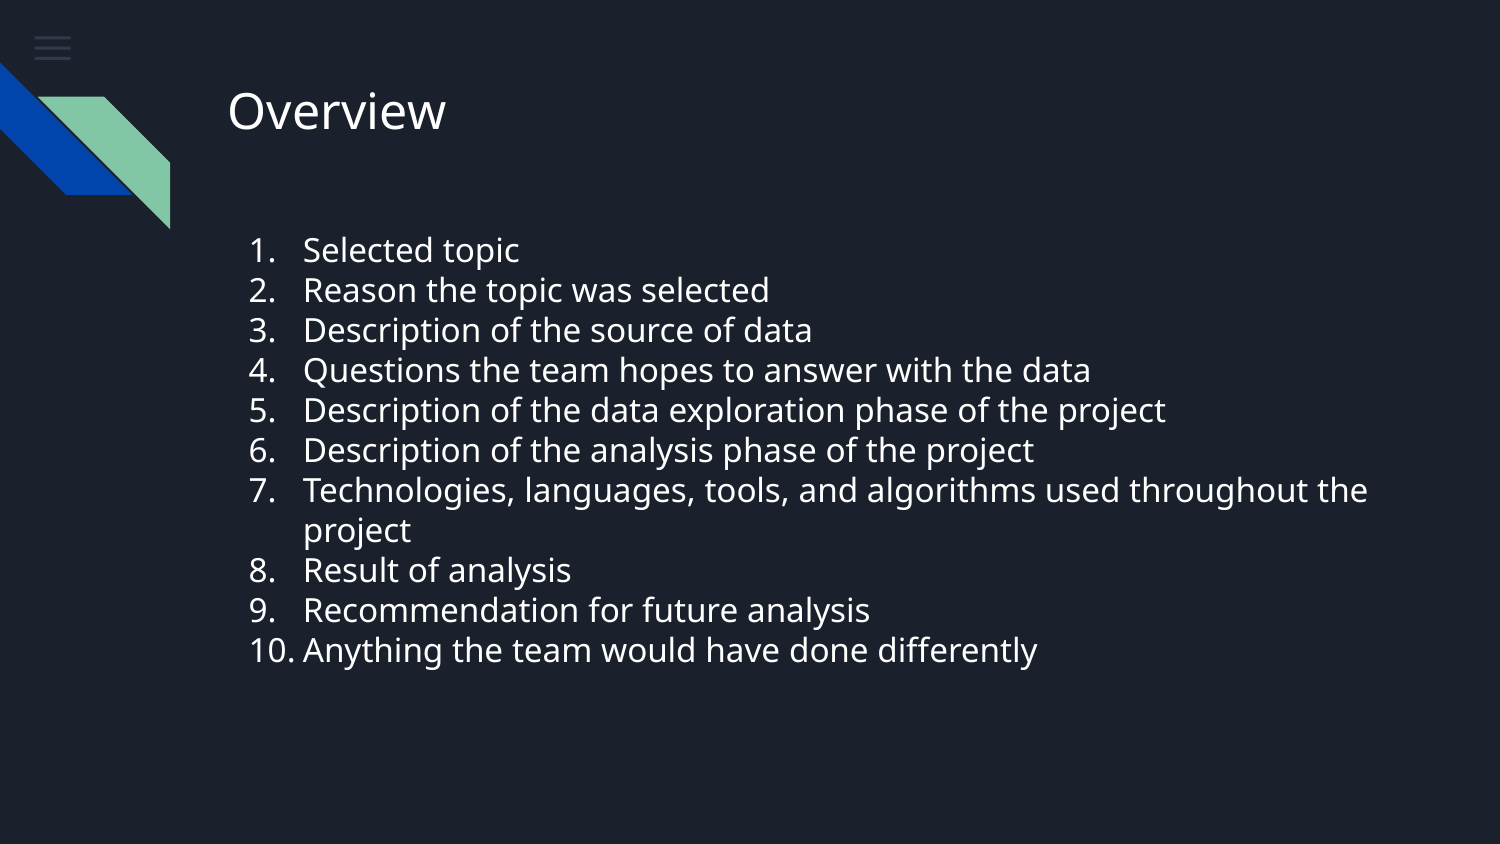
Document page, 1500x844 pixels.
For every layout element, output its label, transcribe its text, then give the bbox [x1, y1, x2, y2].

title Overview [212, 64, 1368, 214]
list Selected topic Reason the topic was selected Description of the source of data Questions the team hopes to answer with the data Description of the data exploration phase of the project Description of the analysis phase of the project Technologies, languages, tools, and algorithms used throughout the project Result of analysis Recommendation for future analysis Anything the team would have done differently [212, 214, 1434, 735]
